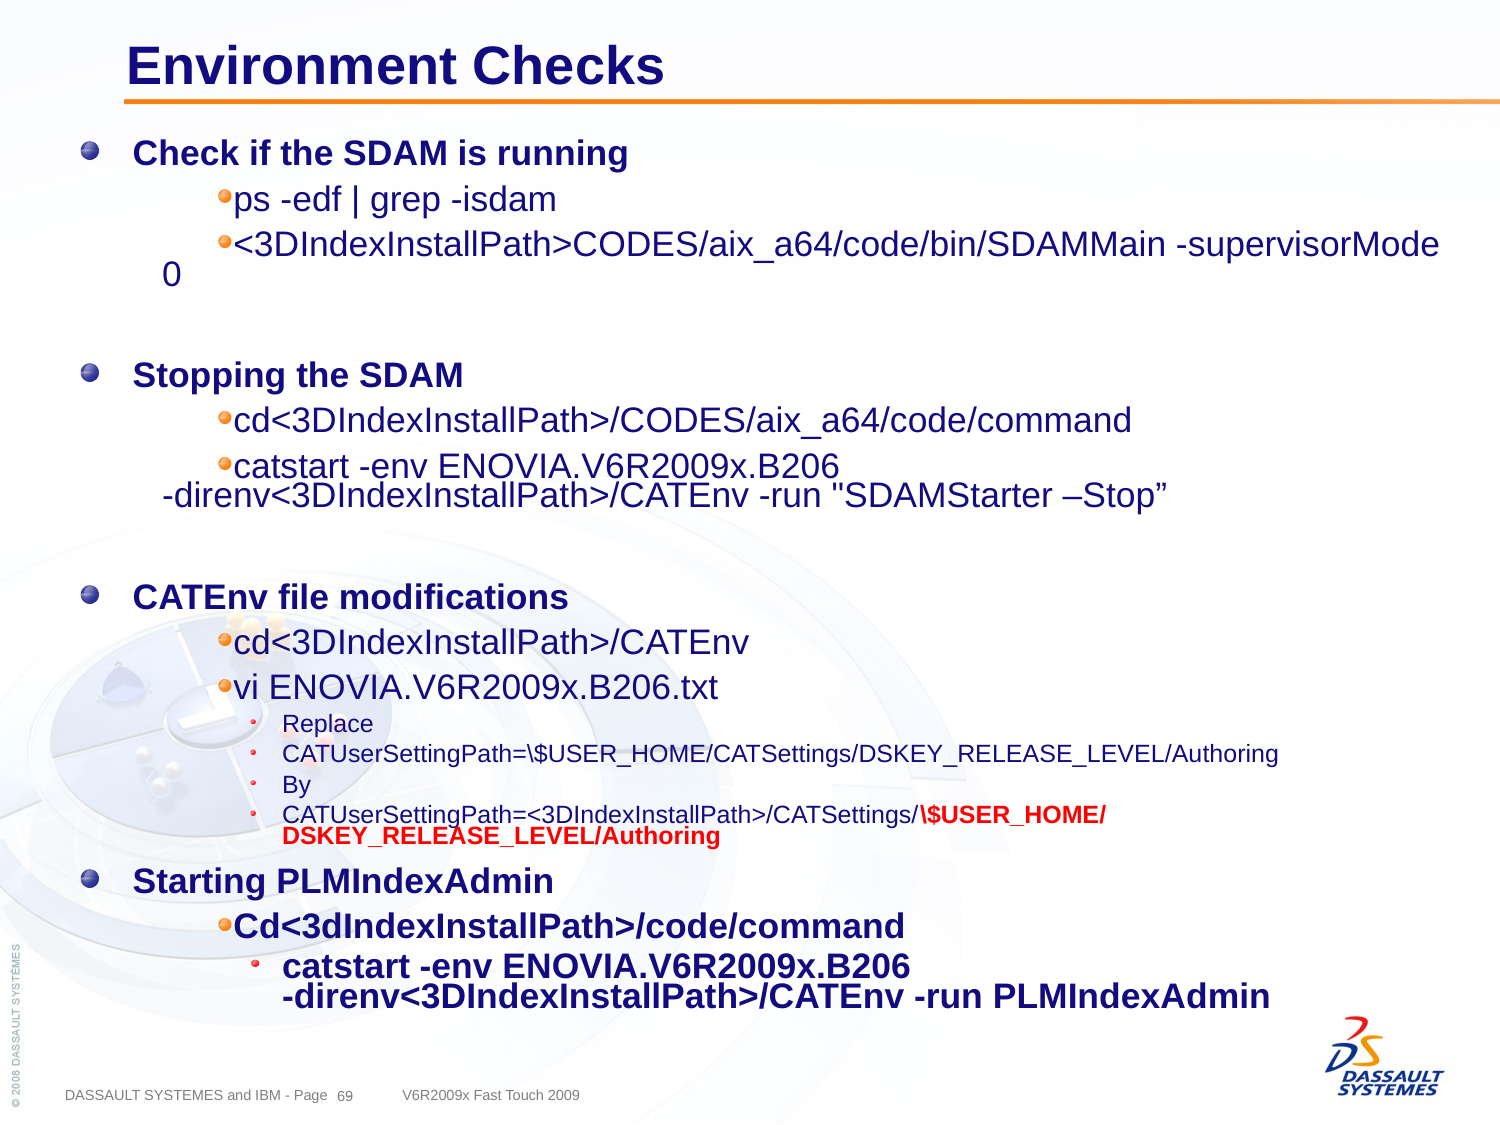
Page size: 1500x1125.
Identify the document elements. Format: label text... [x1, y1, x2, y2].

picture [0, 0, 1500, 1124]
title Environment Checks [125, 22, 1476, 97]
list Check if the SDAM is running ps -edf | grep -isdam <3DIndexInstallPath>CODES/aix_a64/code/bin/SDAMMain -supervisorMode 0 Stopping the SDAM cd<3DIndexInstallPath>/CODES/aix_a64/code/command catstart -env ENOVIA.V6R2009x.B206 -direnv<3DIndexInstallPath>/CATEnv -run "SDAMStarter –Stop” CATEnv file modifications cd<3DIndexInstallPath>/CATEnv vi ENOVIA.V6R2009x.B206.txt Replace CATUserSettingPath=\$USER_HOME/CATSettings/DSKEY_RELEASE_LEVEL/Authoring By CATUserSettingPath=<3DIndexInstallPath>/CATSettings/\$USER_HOME/DSKEY_RELEASE_LEVEL/Authoring Starting PLMIndexAdmin Cd<3dIndexInstallPath>/code/command catstart -env ENOVIA.V6R2009x.B206 -direnv<3DIndexInstallPath>/CATEnv -run PLMIndexAdmin [61, 133, 1460, 1090]
